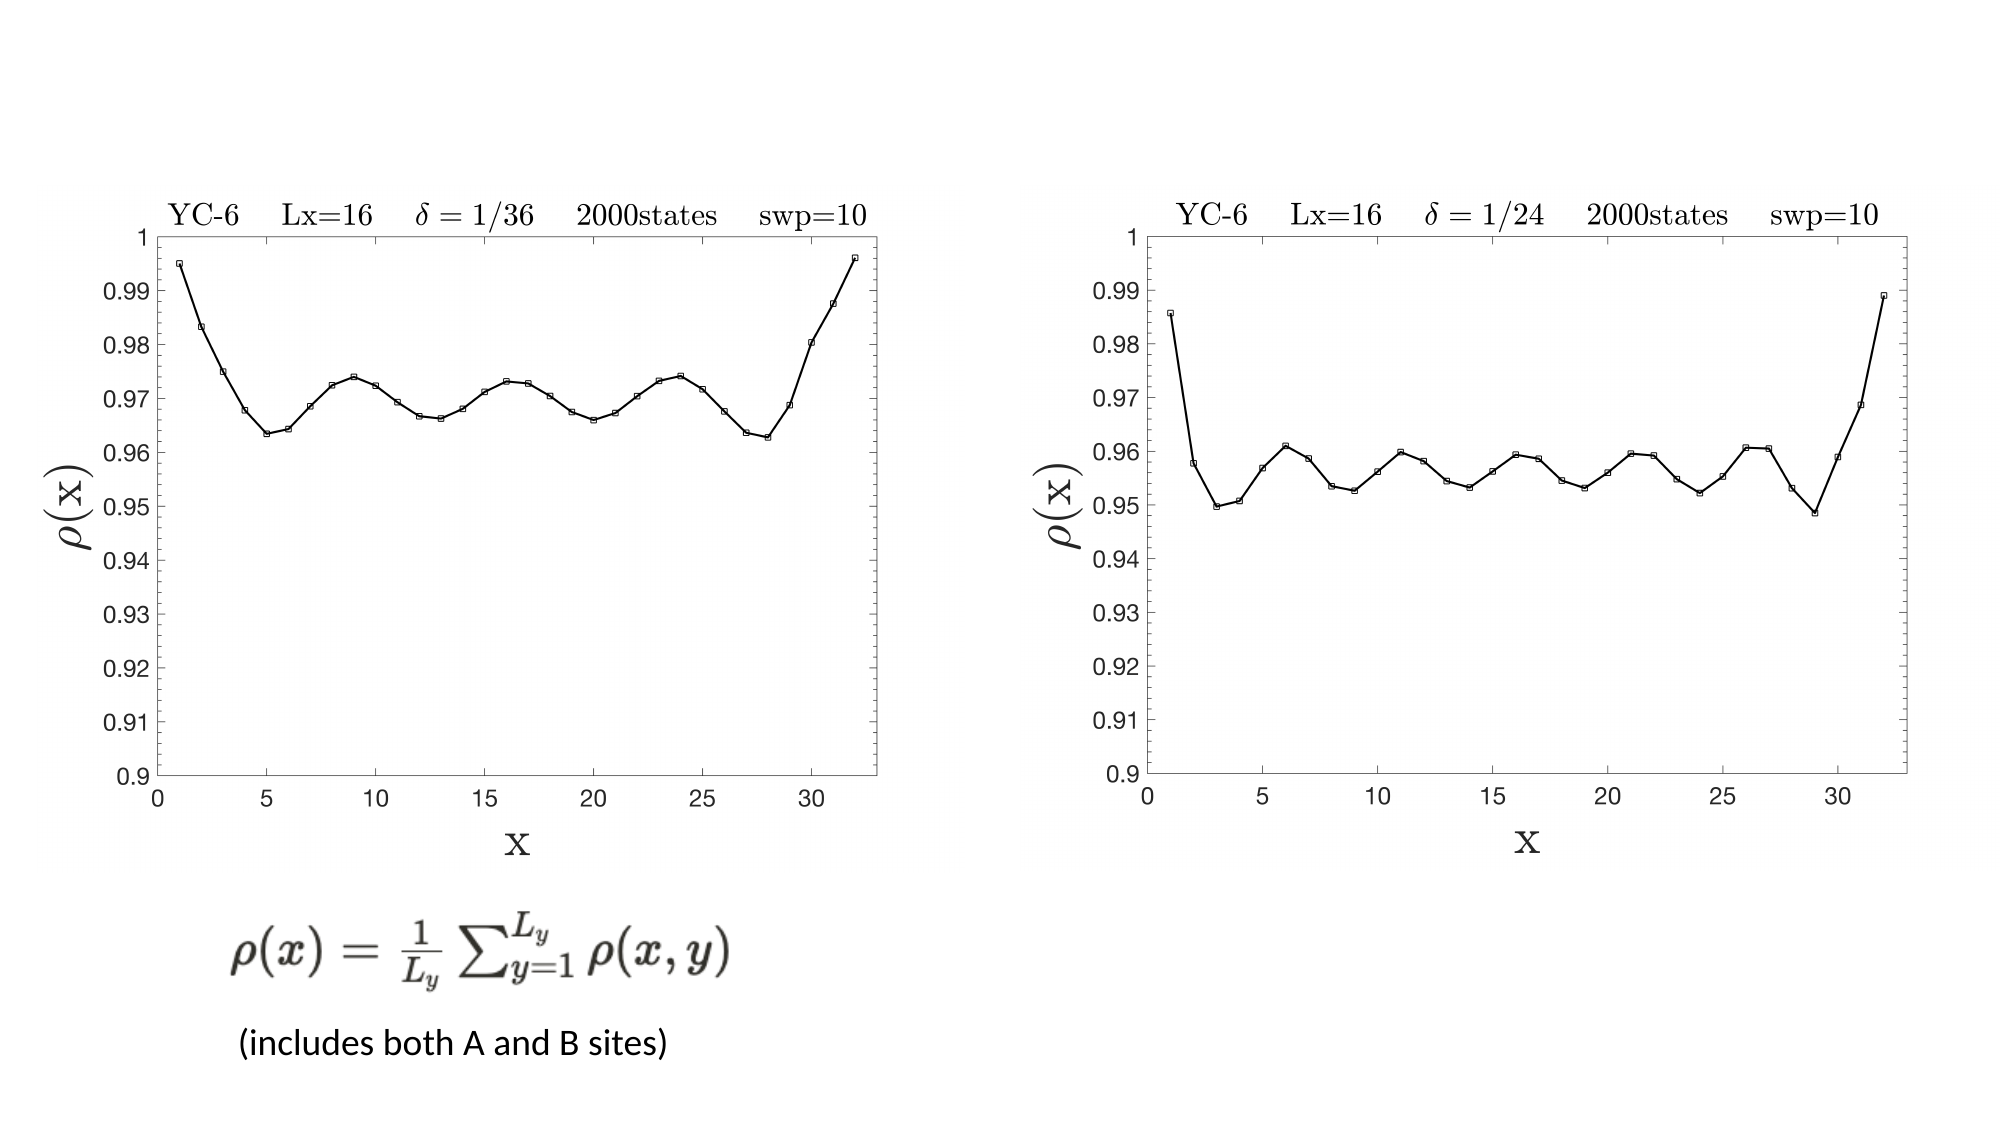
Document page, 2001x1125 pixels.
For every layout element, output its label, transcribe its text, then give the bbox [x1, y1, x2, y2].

text_box (includes both A and B sites) [214, 1010, 743, 1071]
picture [214, 899, 743, 1001]
picture [1020, 185, 2000, 871]
picture [37, 185, 965, 873]
